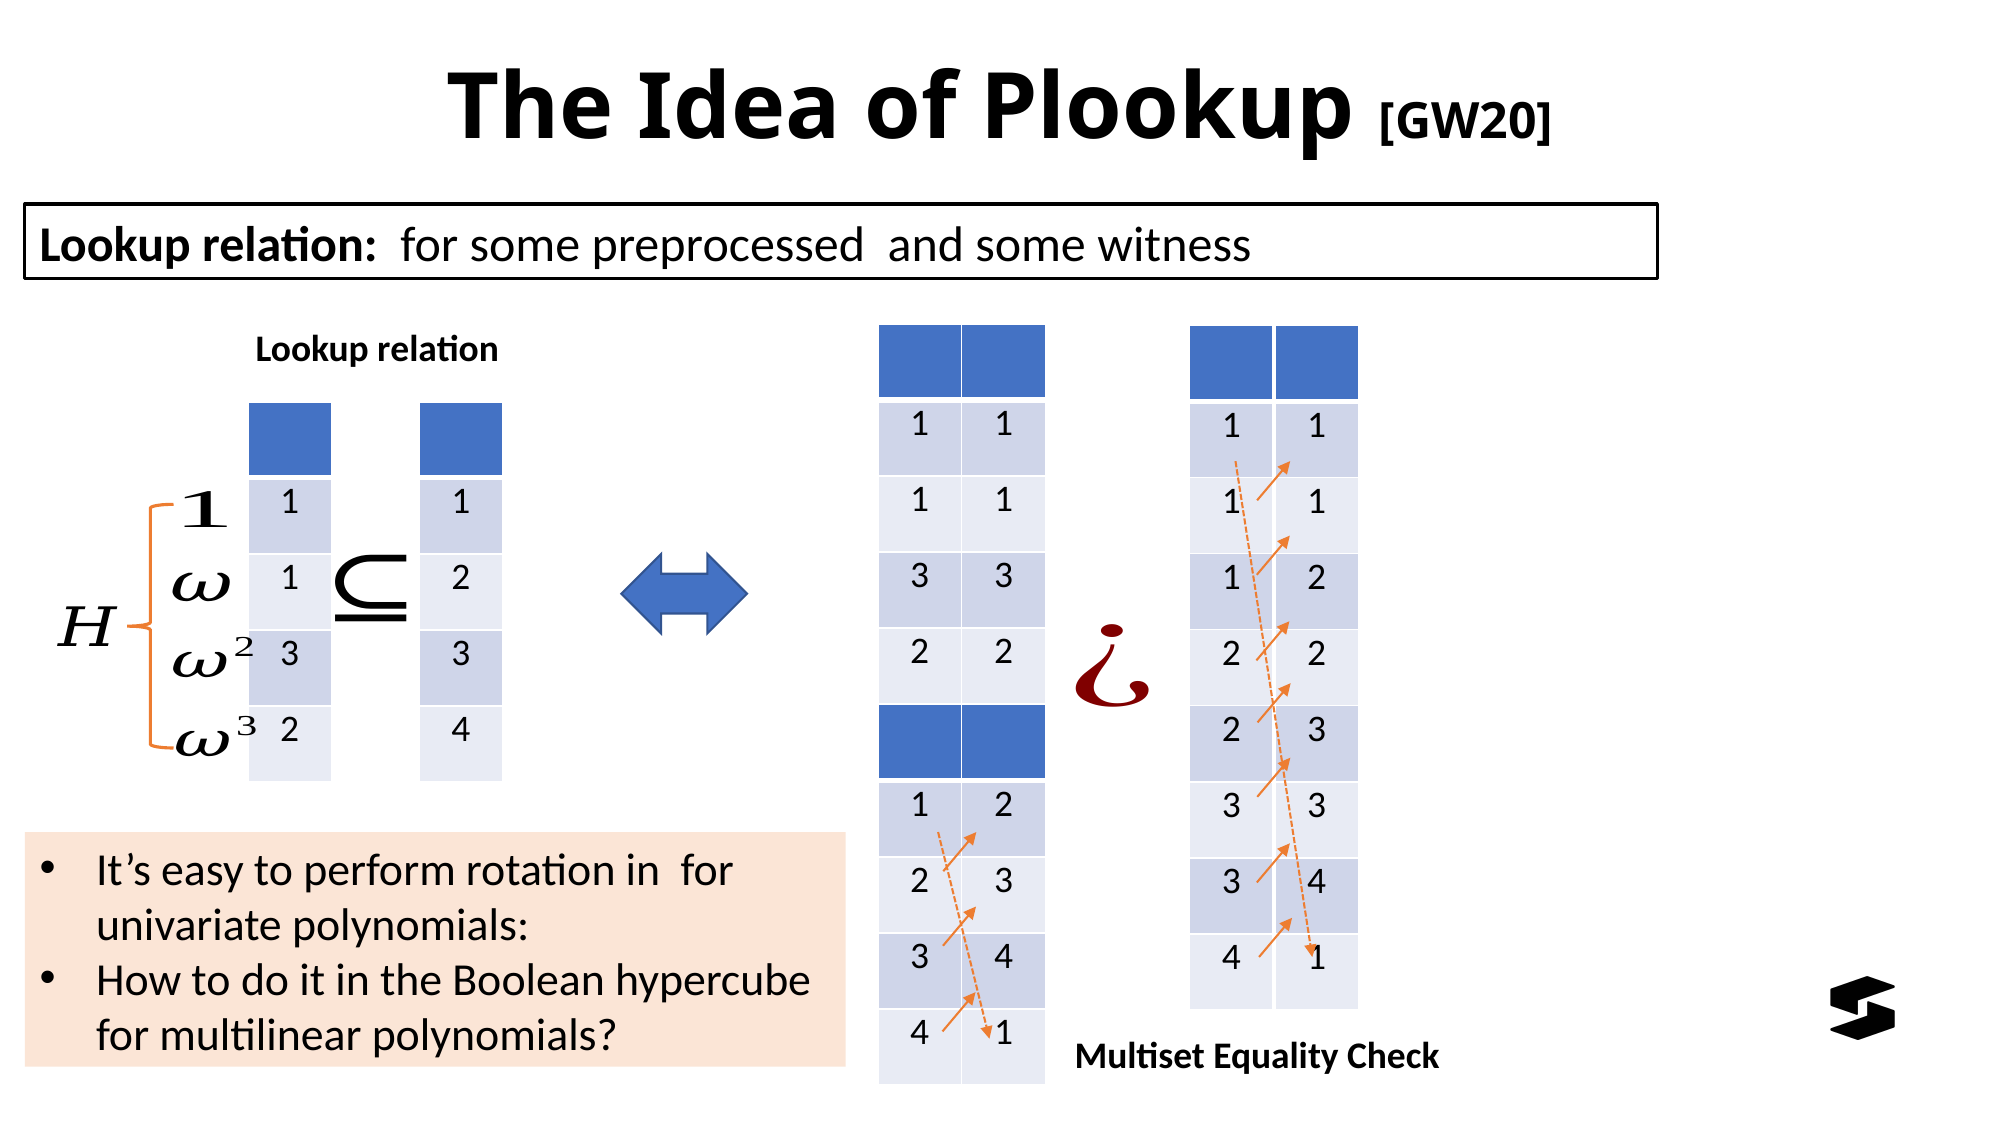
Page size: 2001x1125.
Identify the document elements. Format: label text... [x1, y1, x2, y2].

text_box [1235, 461, 1313, 957]
text_box [619, 551, 749, 636]
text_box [937, 832, 990, 1039]
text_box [127, 479, 259, 769]
text_box Multiset Equality Check [1059, 1023, 1456, 1084]
title The Idea of Plookup [GW20] [0, 0, 2000, 218]
picture [1805, 951, 1920, 1065]
text_box Lookup relation [240, 316, 515, 377]
